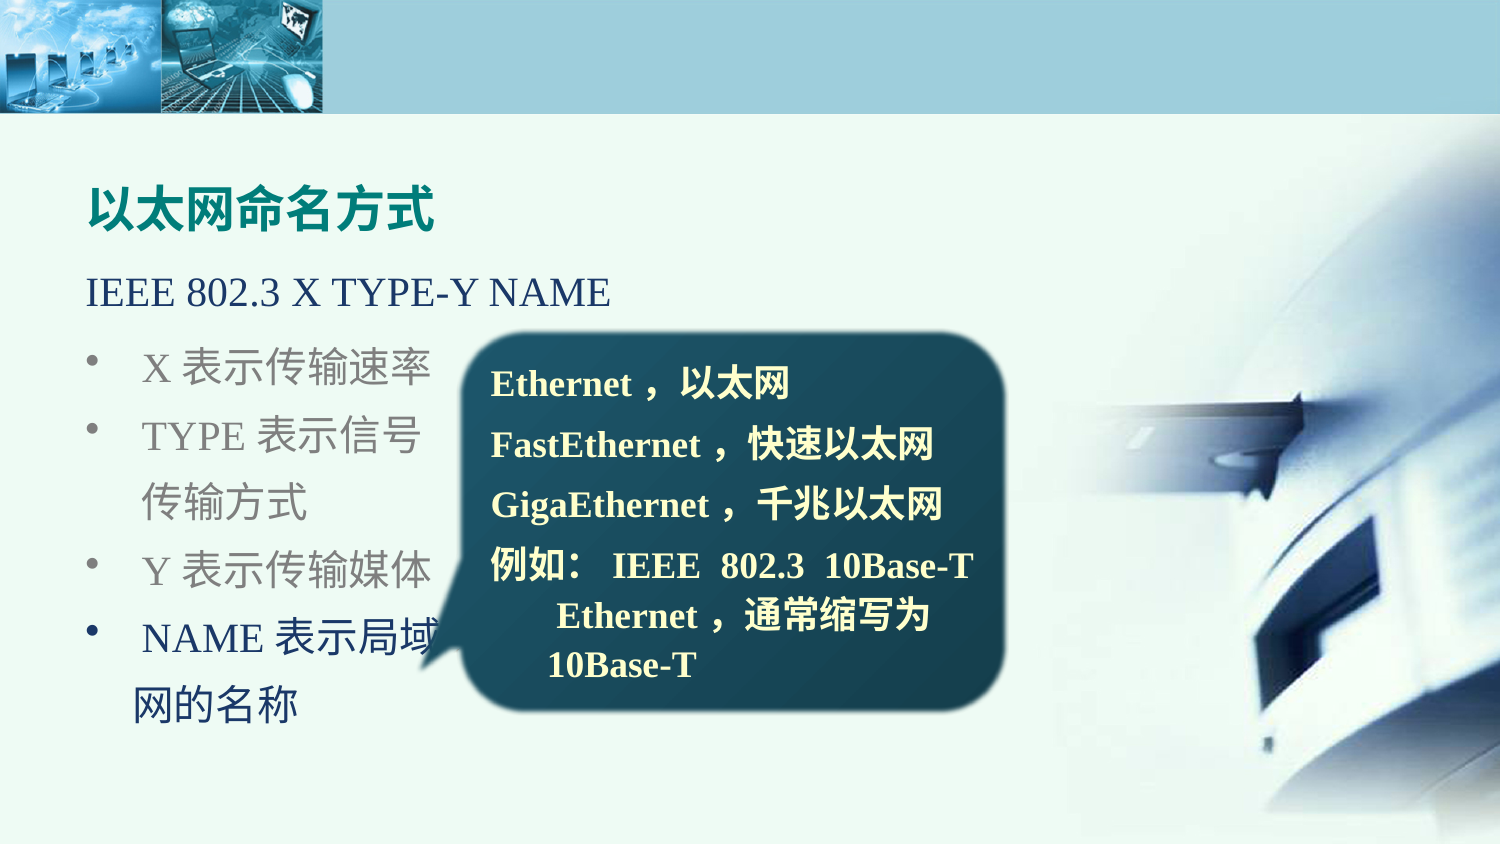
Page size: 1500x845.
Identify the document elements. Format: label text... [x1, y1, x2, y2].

list 以太网命名方式 IEEE 802.3 X TYPE-Y NAME X表示传输速率 TYPE表示信号 传输方式 Y表示传输媒体 NAME表示局域 网的名称 [70, 163, 938, 774]
picture [0, 0, 1500, 844]
text_box Ethernet，以太网 FastEthernet，快速以太网 GigaEthernet，千兆以太网 例如：IEEE 802.3 10Base-T Ethernet，通常缩写为10Base-T [423, 332, 1001, 711]
